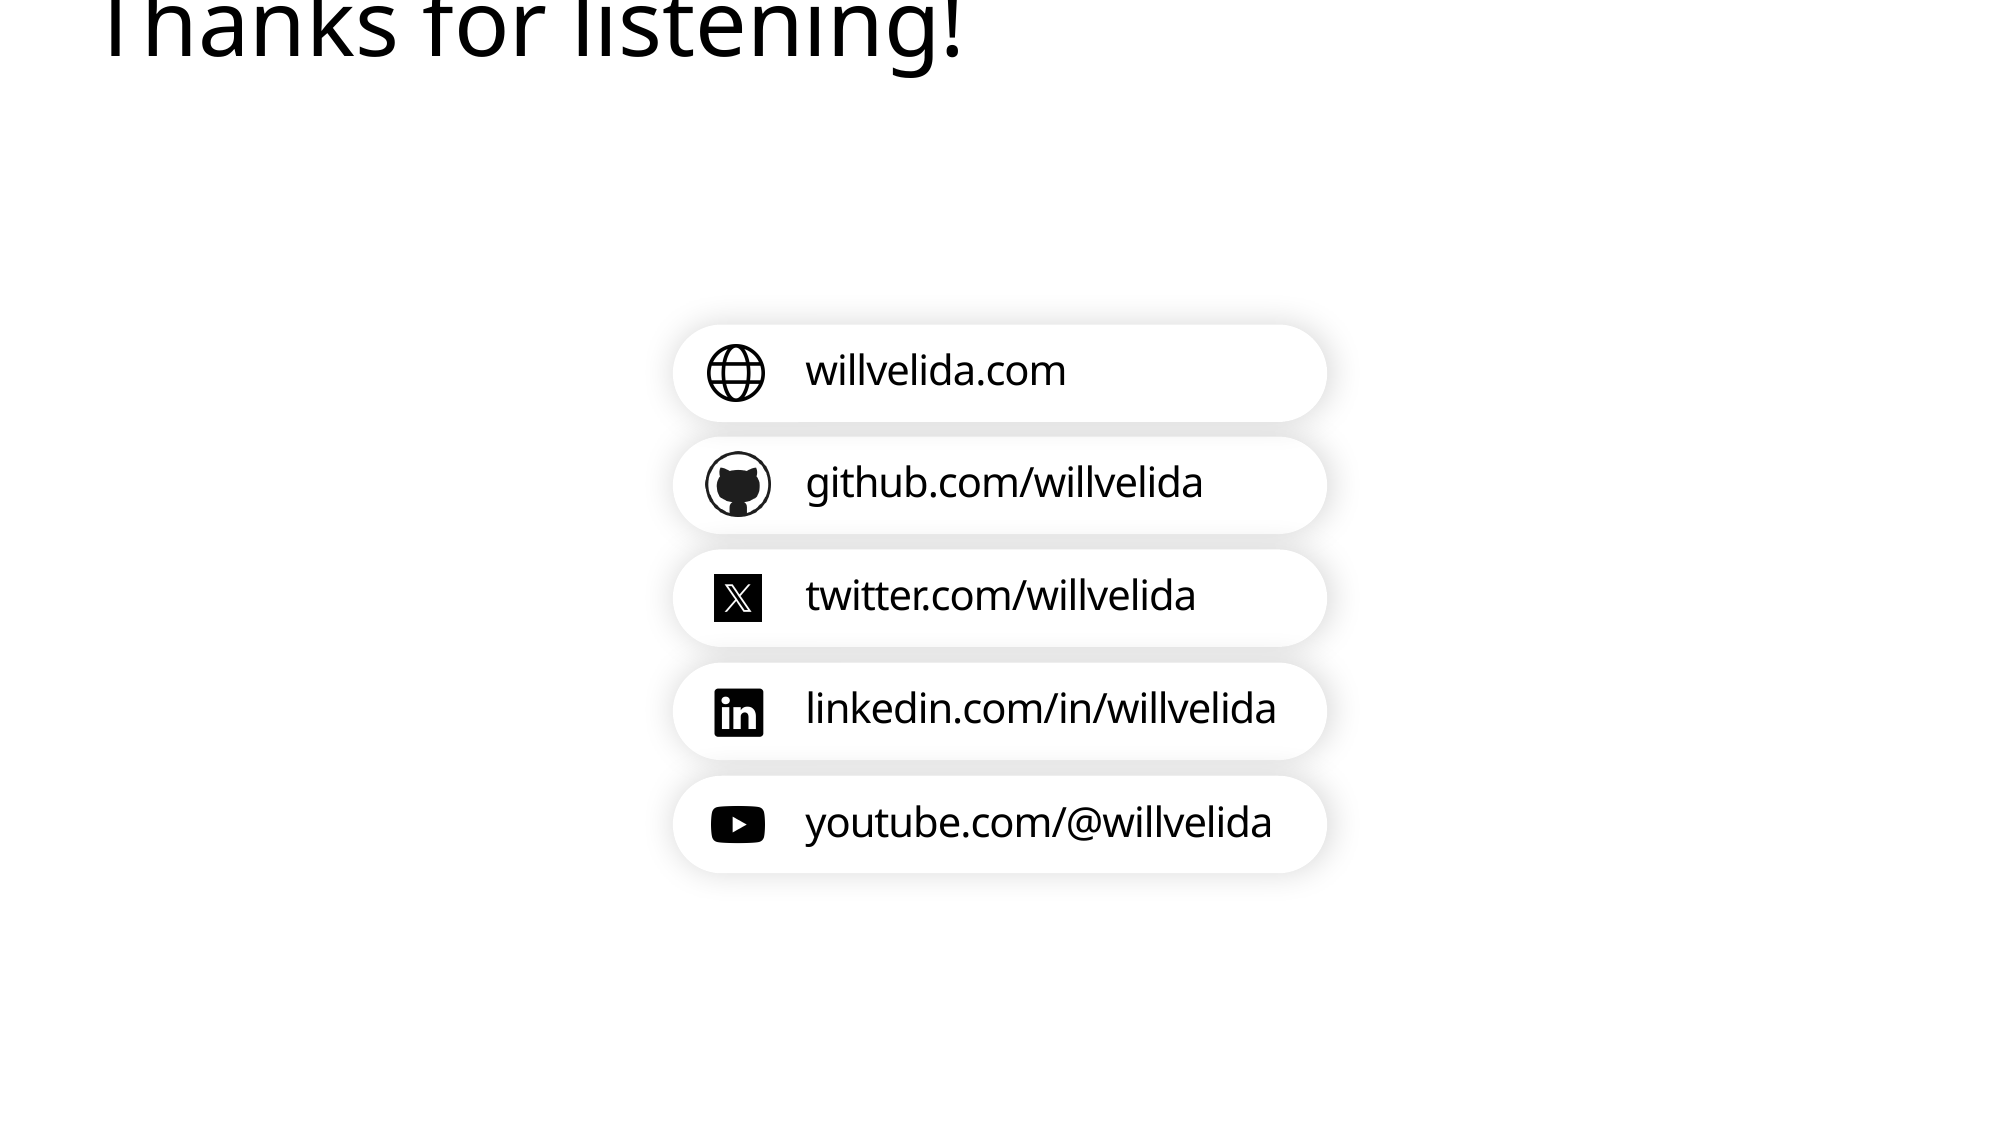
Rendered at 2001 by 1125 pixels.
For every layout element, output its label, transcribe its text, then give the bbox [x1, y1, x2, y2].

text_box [672, 436, 1328, 535]
picture [711, 684, 767, 739]
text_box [672, 662, 1328, 761]
title Thanks for listening! [75, 0, 1801, 136]
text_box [672, 324, 1328, 422]
picture [714, 574, 762, 622]
picture [707, 344, 765, 402]
picture [711, 798, 765, 851]
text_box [672, 549, 1328, 647]
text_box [672, 775, 1328, 874]
